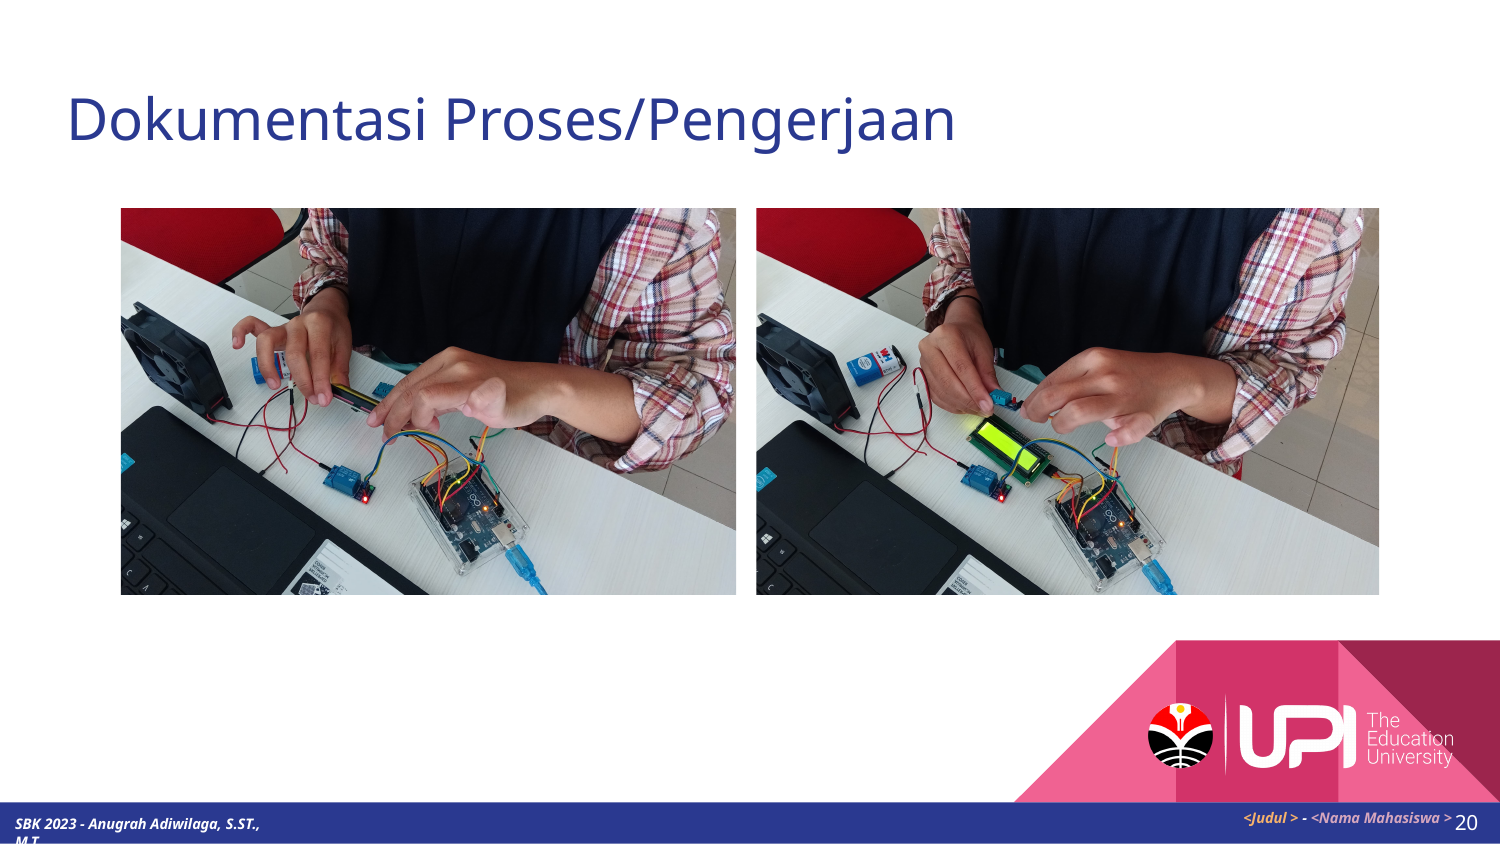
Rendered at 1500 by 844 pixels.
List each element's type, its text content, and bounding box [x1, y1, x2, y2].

title Dokumentasi Proses/Pengerjaan [51, 67, 1449, 167]
slide_number 20 [1403, 791, 1494, 844]
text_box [120, 207, 1380, 595]
picture [1148, 693, 1453, 776]
